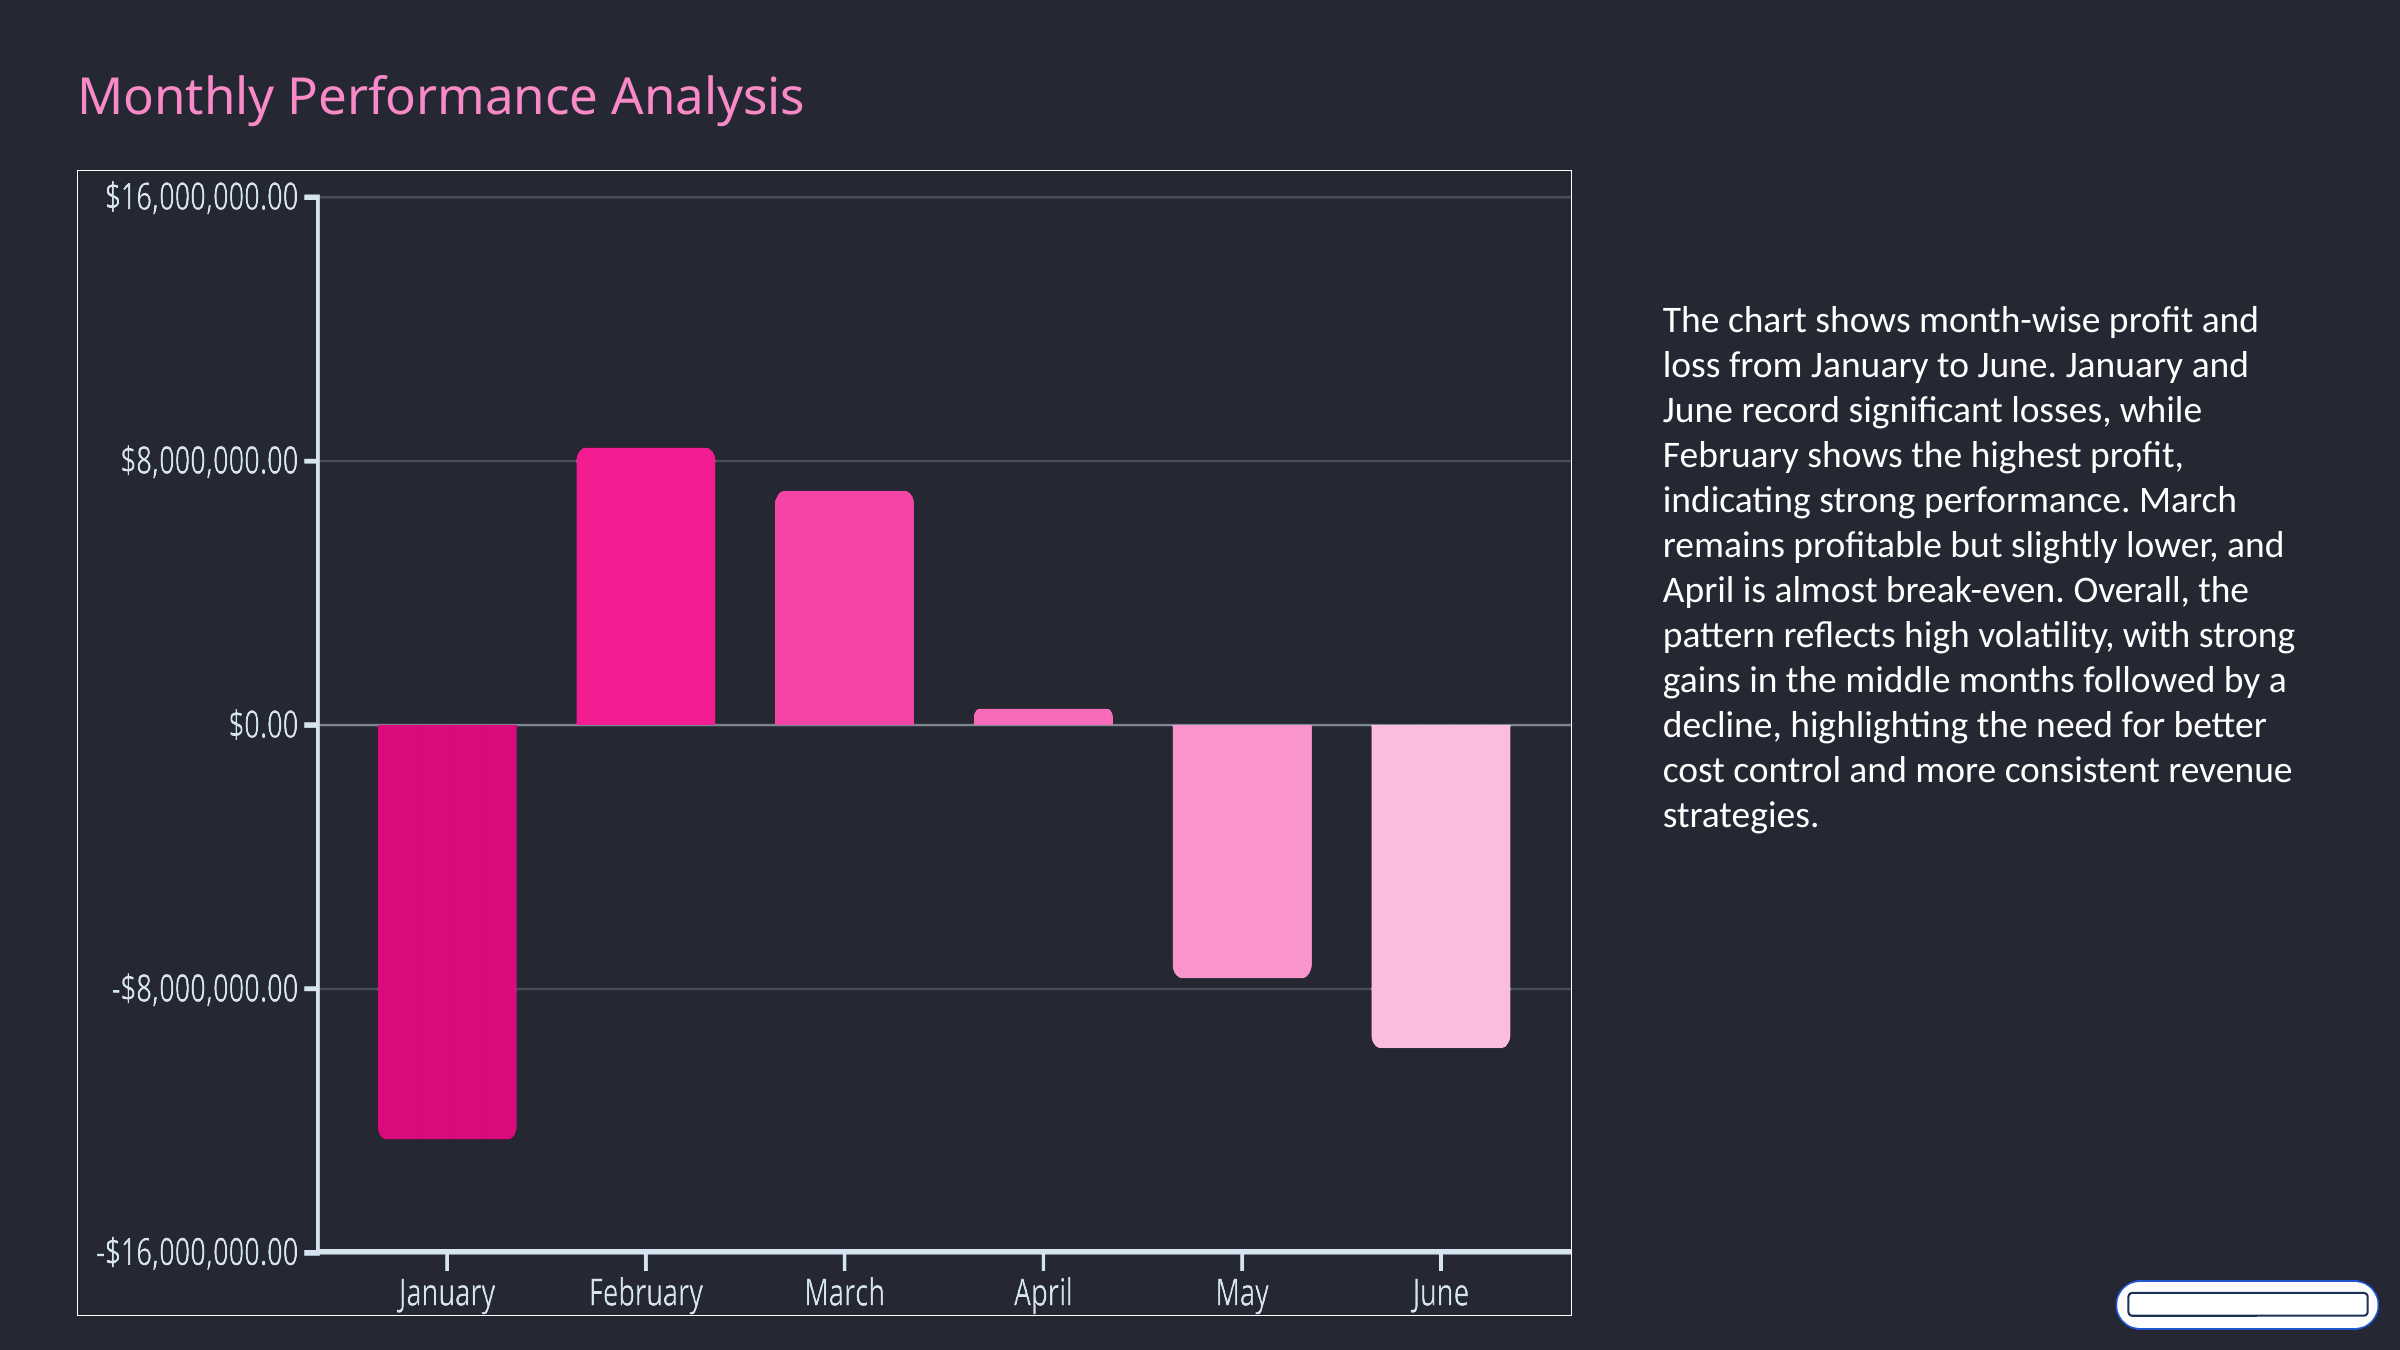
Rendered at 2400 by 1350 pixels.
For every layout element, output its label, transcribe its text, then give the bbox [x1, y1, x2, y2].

text_box Monthly Performance Analysis [77, 60, 811, 126]
text_box [2127, 1291, 2369, 1317]
picture [2106, 1271, 2389, 1339]
text_box The chart shows month-wise profit and loss from January to June. January and June record significant losses, while February shows the highest profit, indicating strong performance. March remains profitable but slightly lower, and April is almost break-even. Overall, the pattern reflects high volatility, with strong gains in the middle months followed by a decline, highlighting the need for better cost control and more consistent revenue strategies. [1648, 287, 2323, 842]
picture [76, 170, 1572, 1316]
